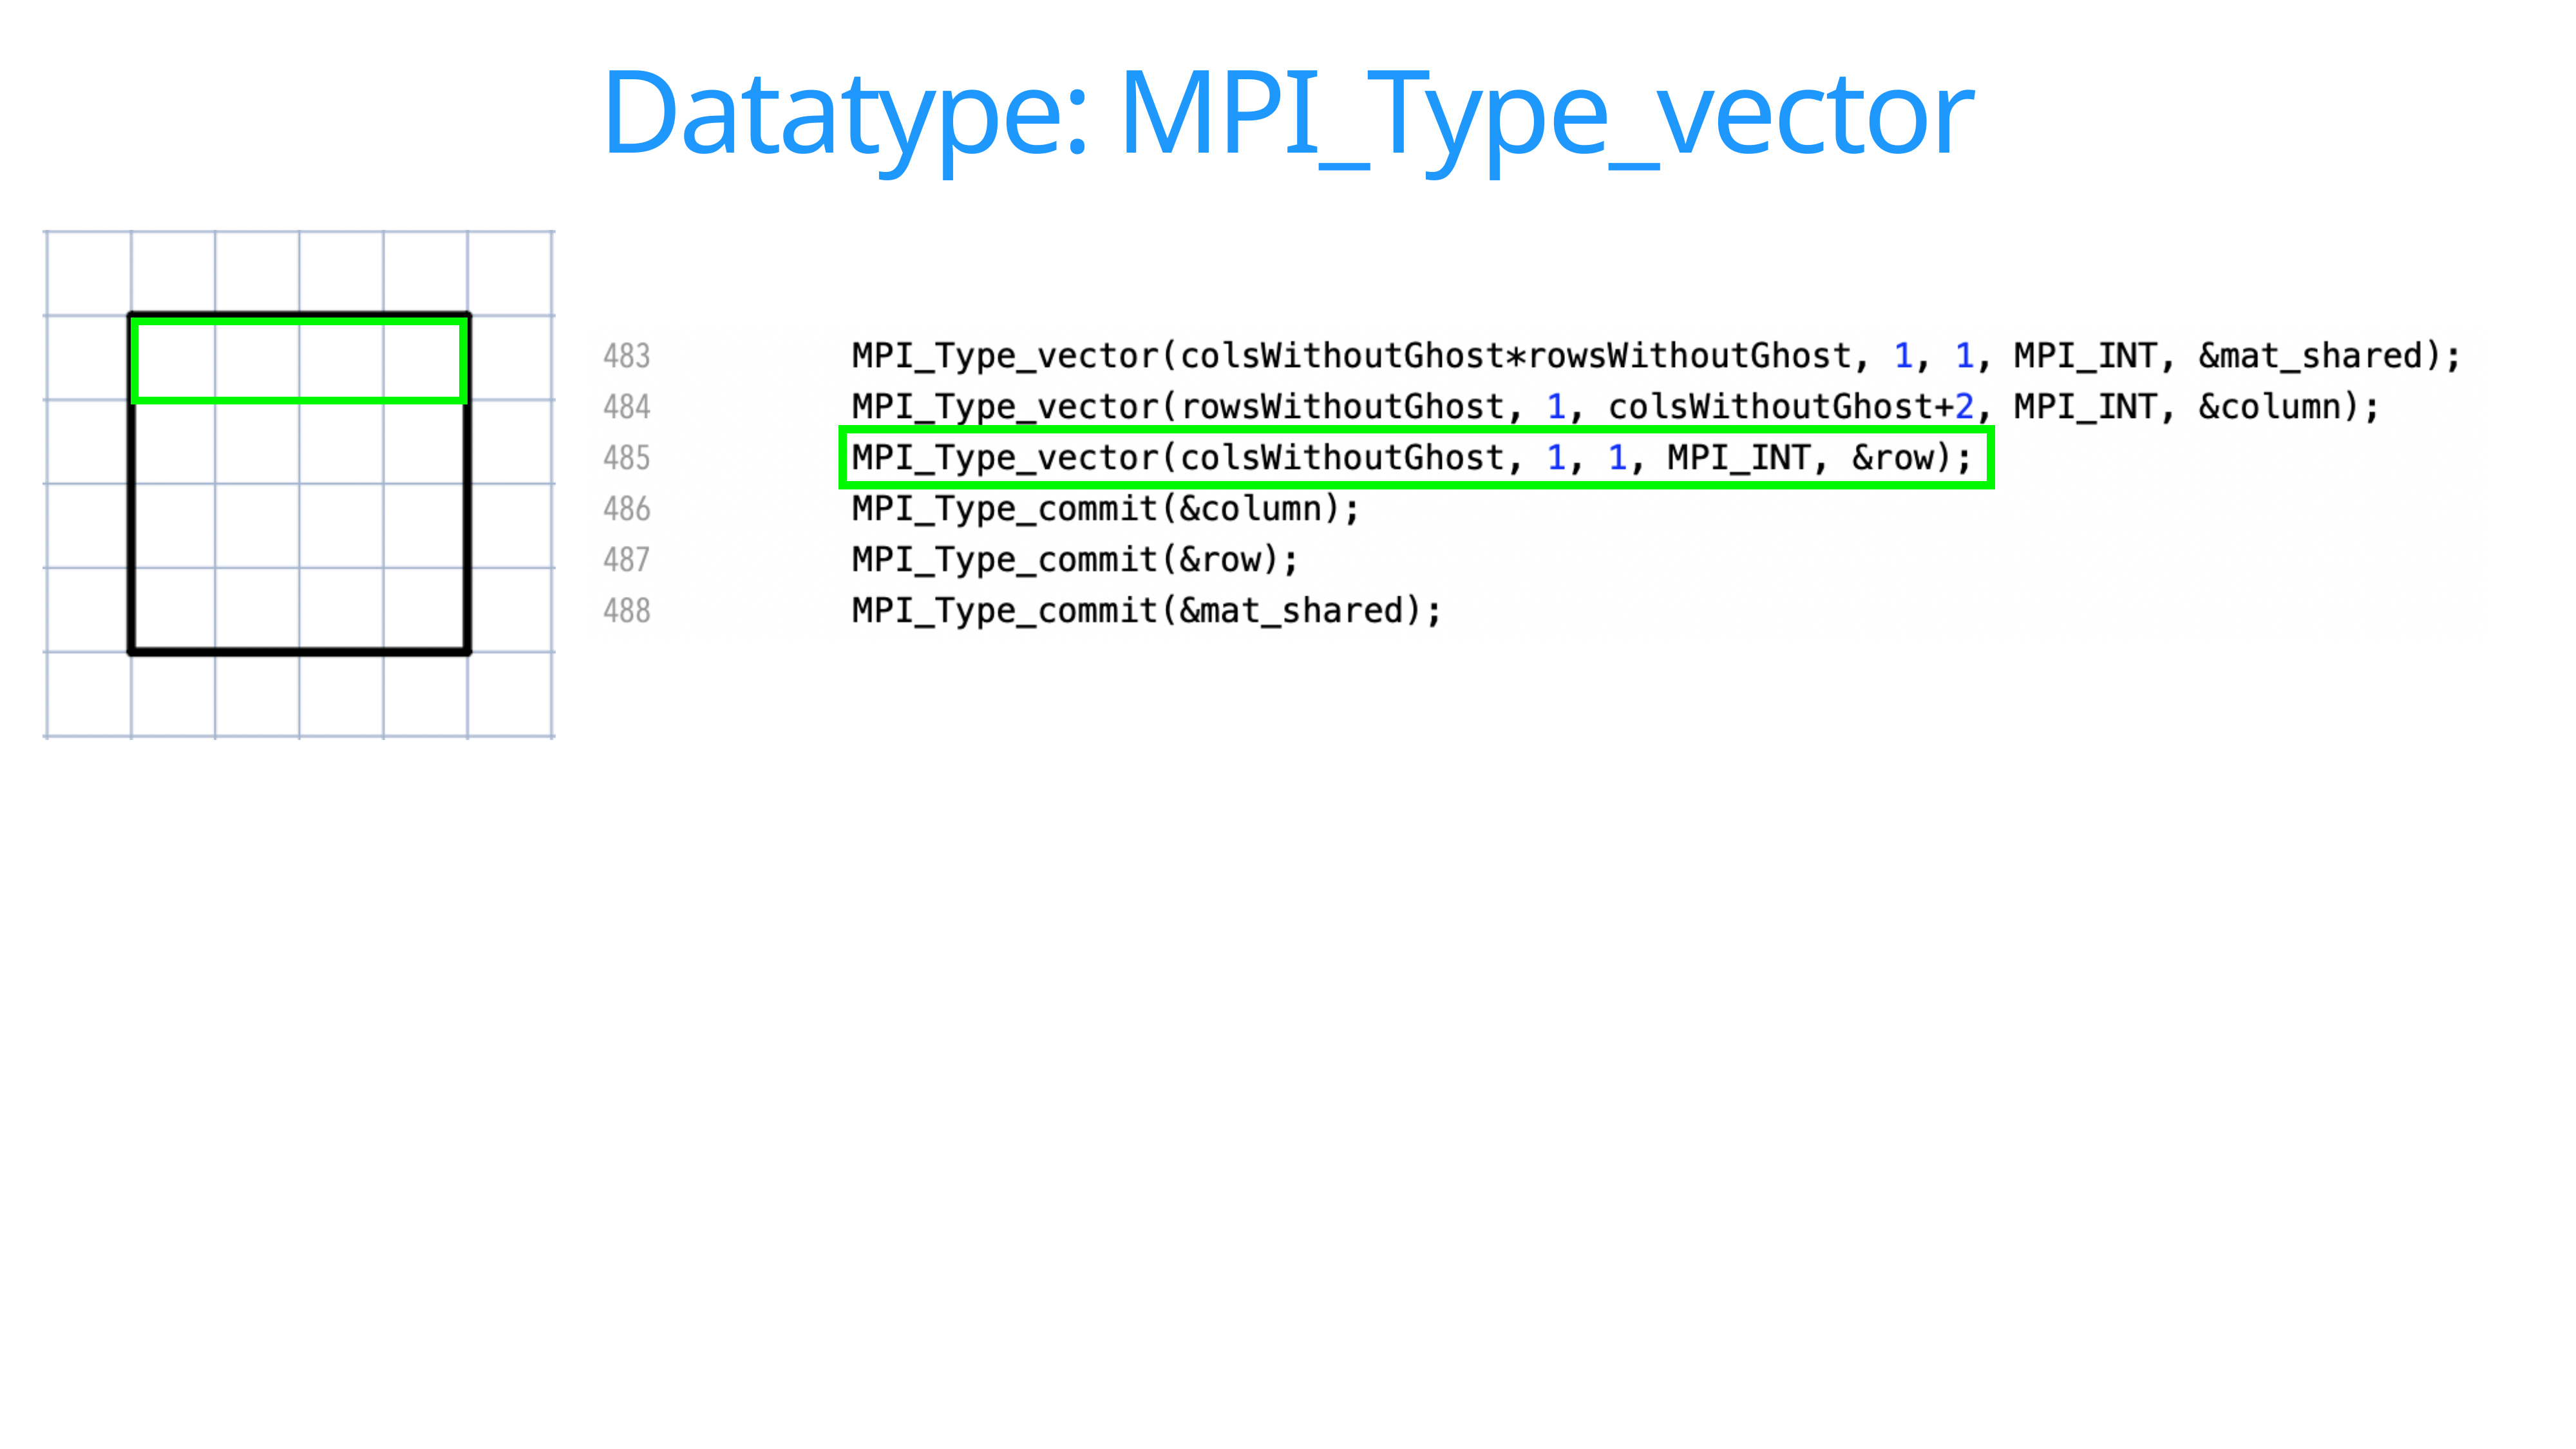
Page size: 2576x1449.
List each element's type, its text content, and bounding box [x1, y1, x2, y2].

picture [42, 230, 556, 743]
picture [589, 327, 2486, 641]
text_box Datatype: MPI_Type_vector [134, 19, 2442, 184]
